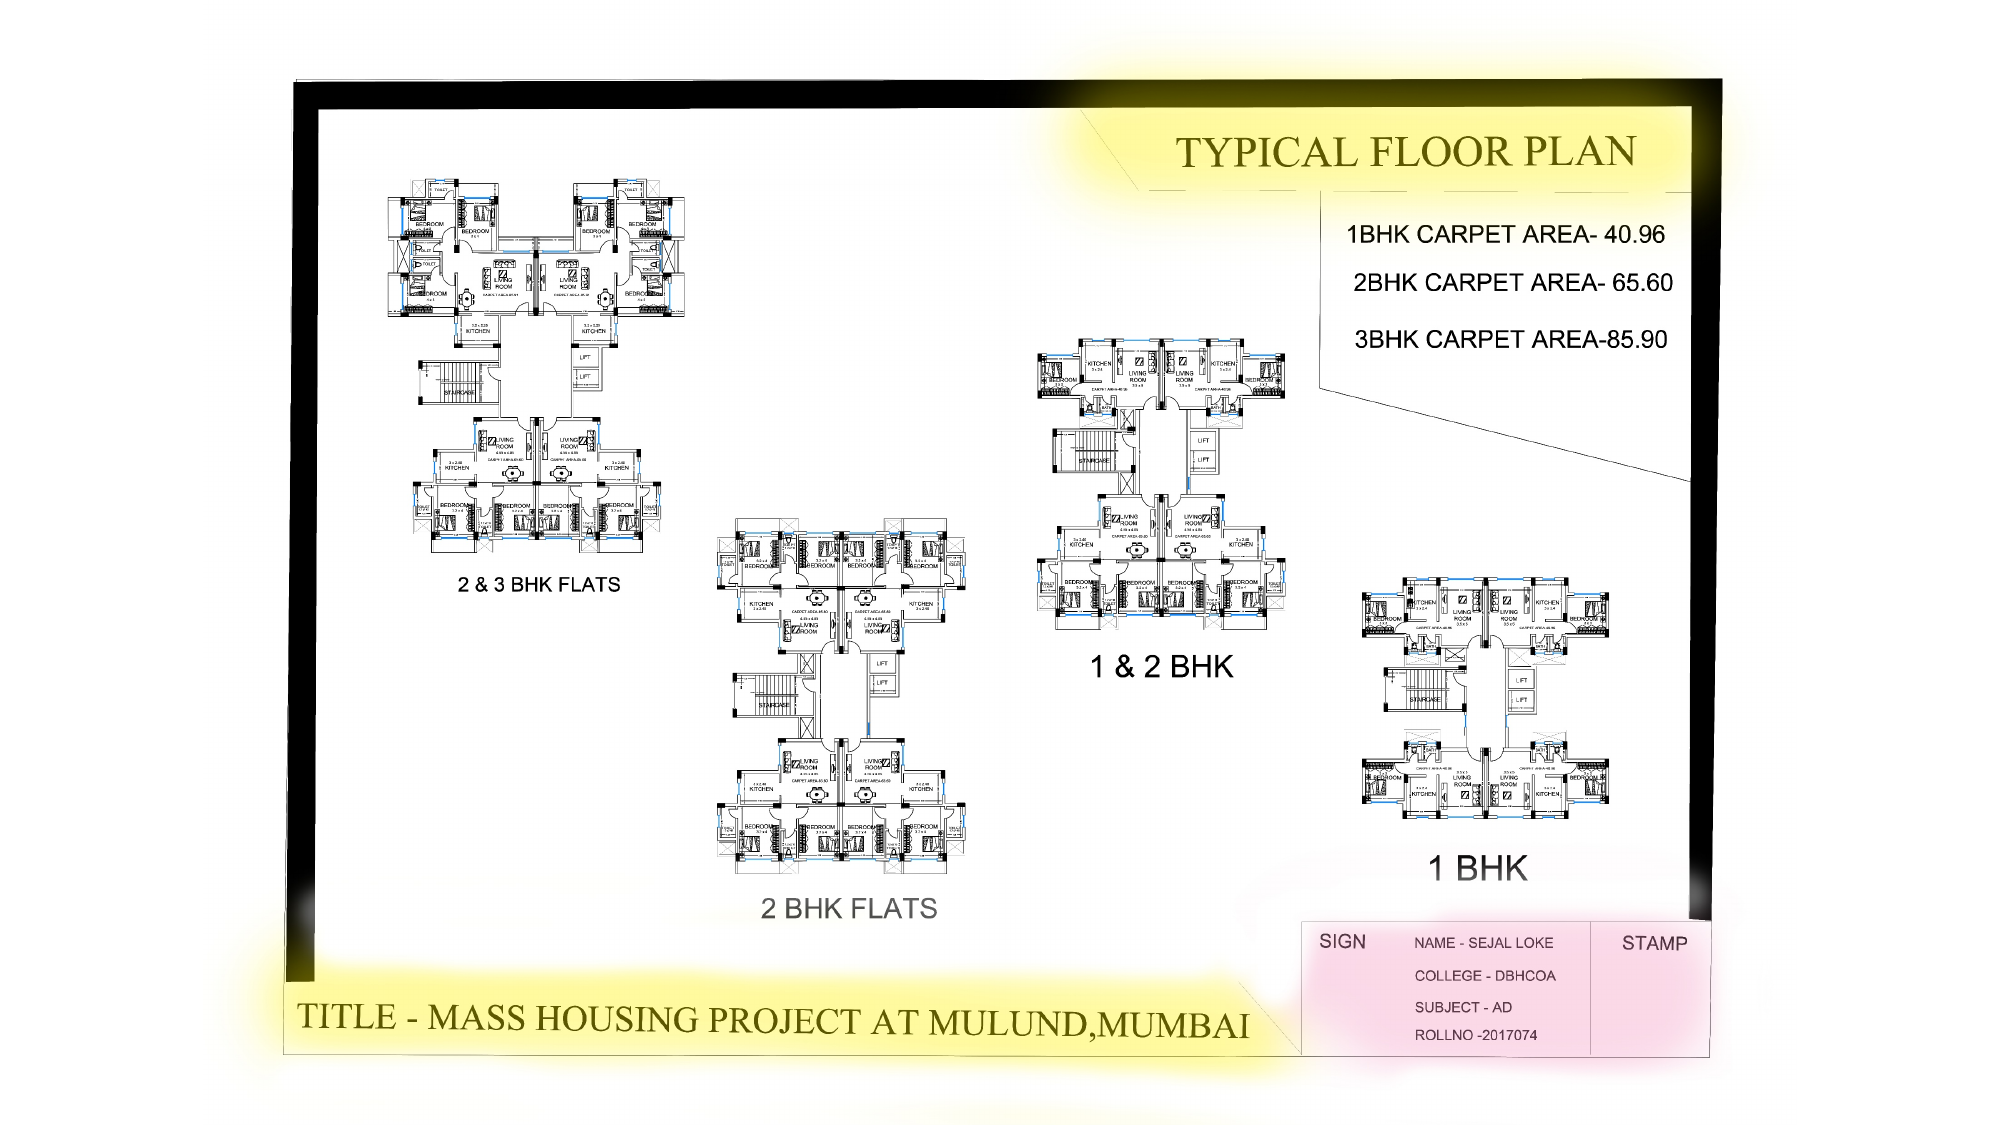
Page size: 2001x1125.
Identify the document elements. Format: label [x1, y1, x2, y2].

picture [203, 0, 1797, 1125]
